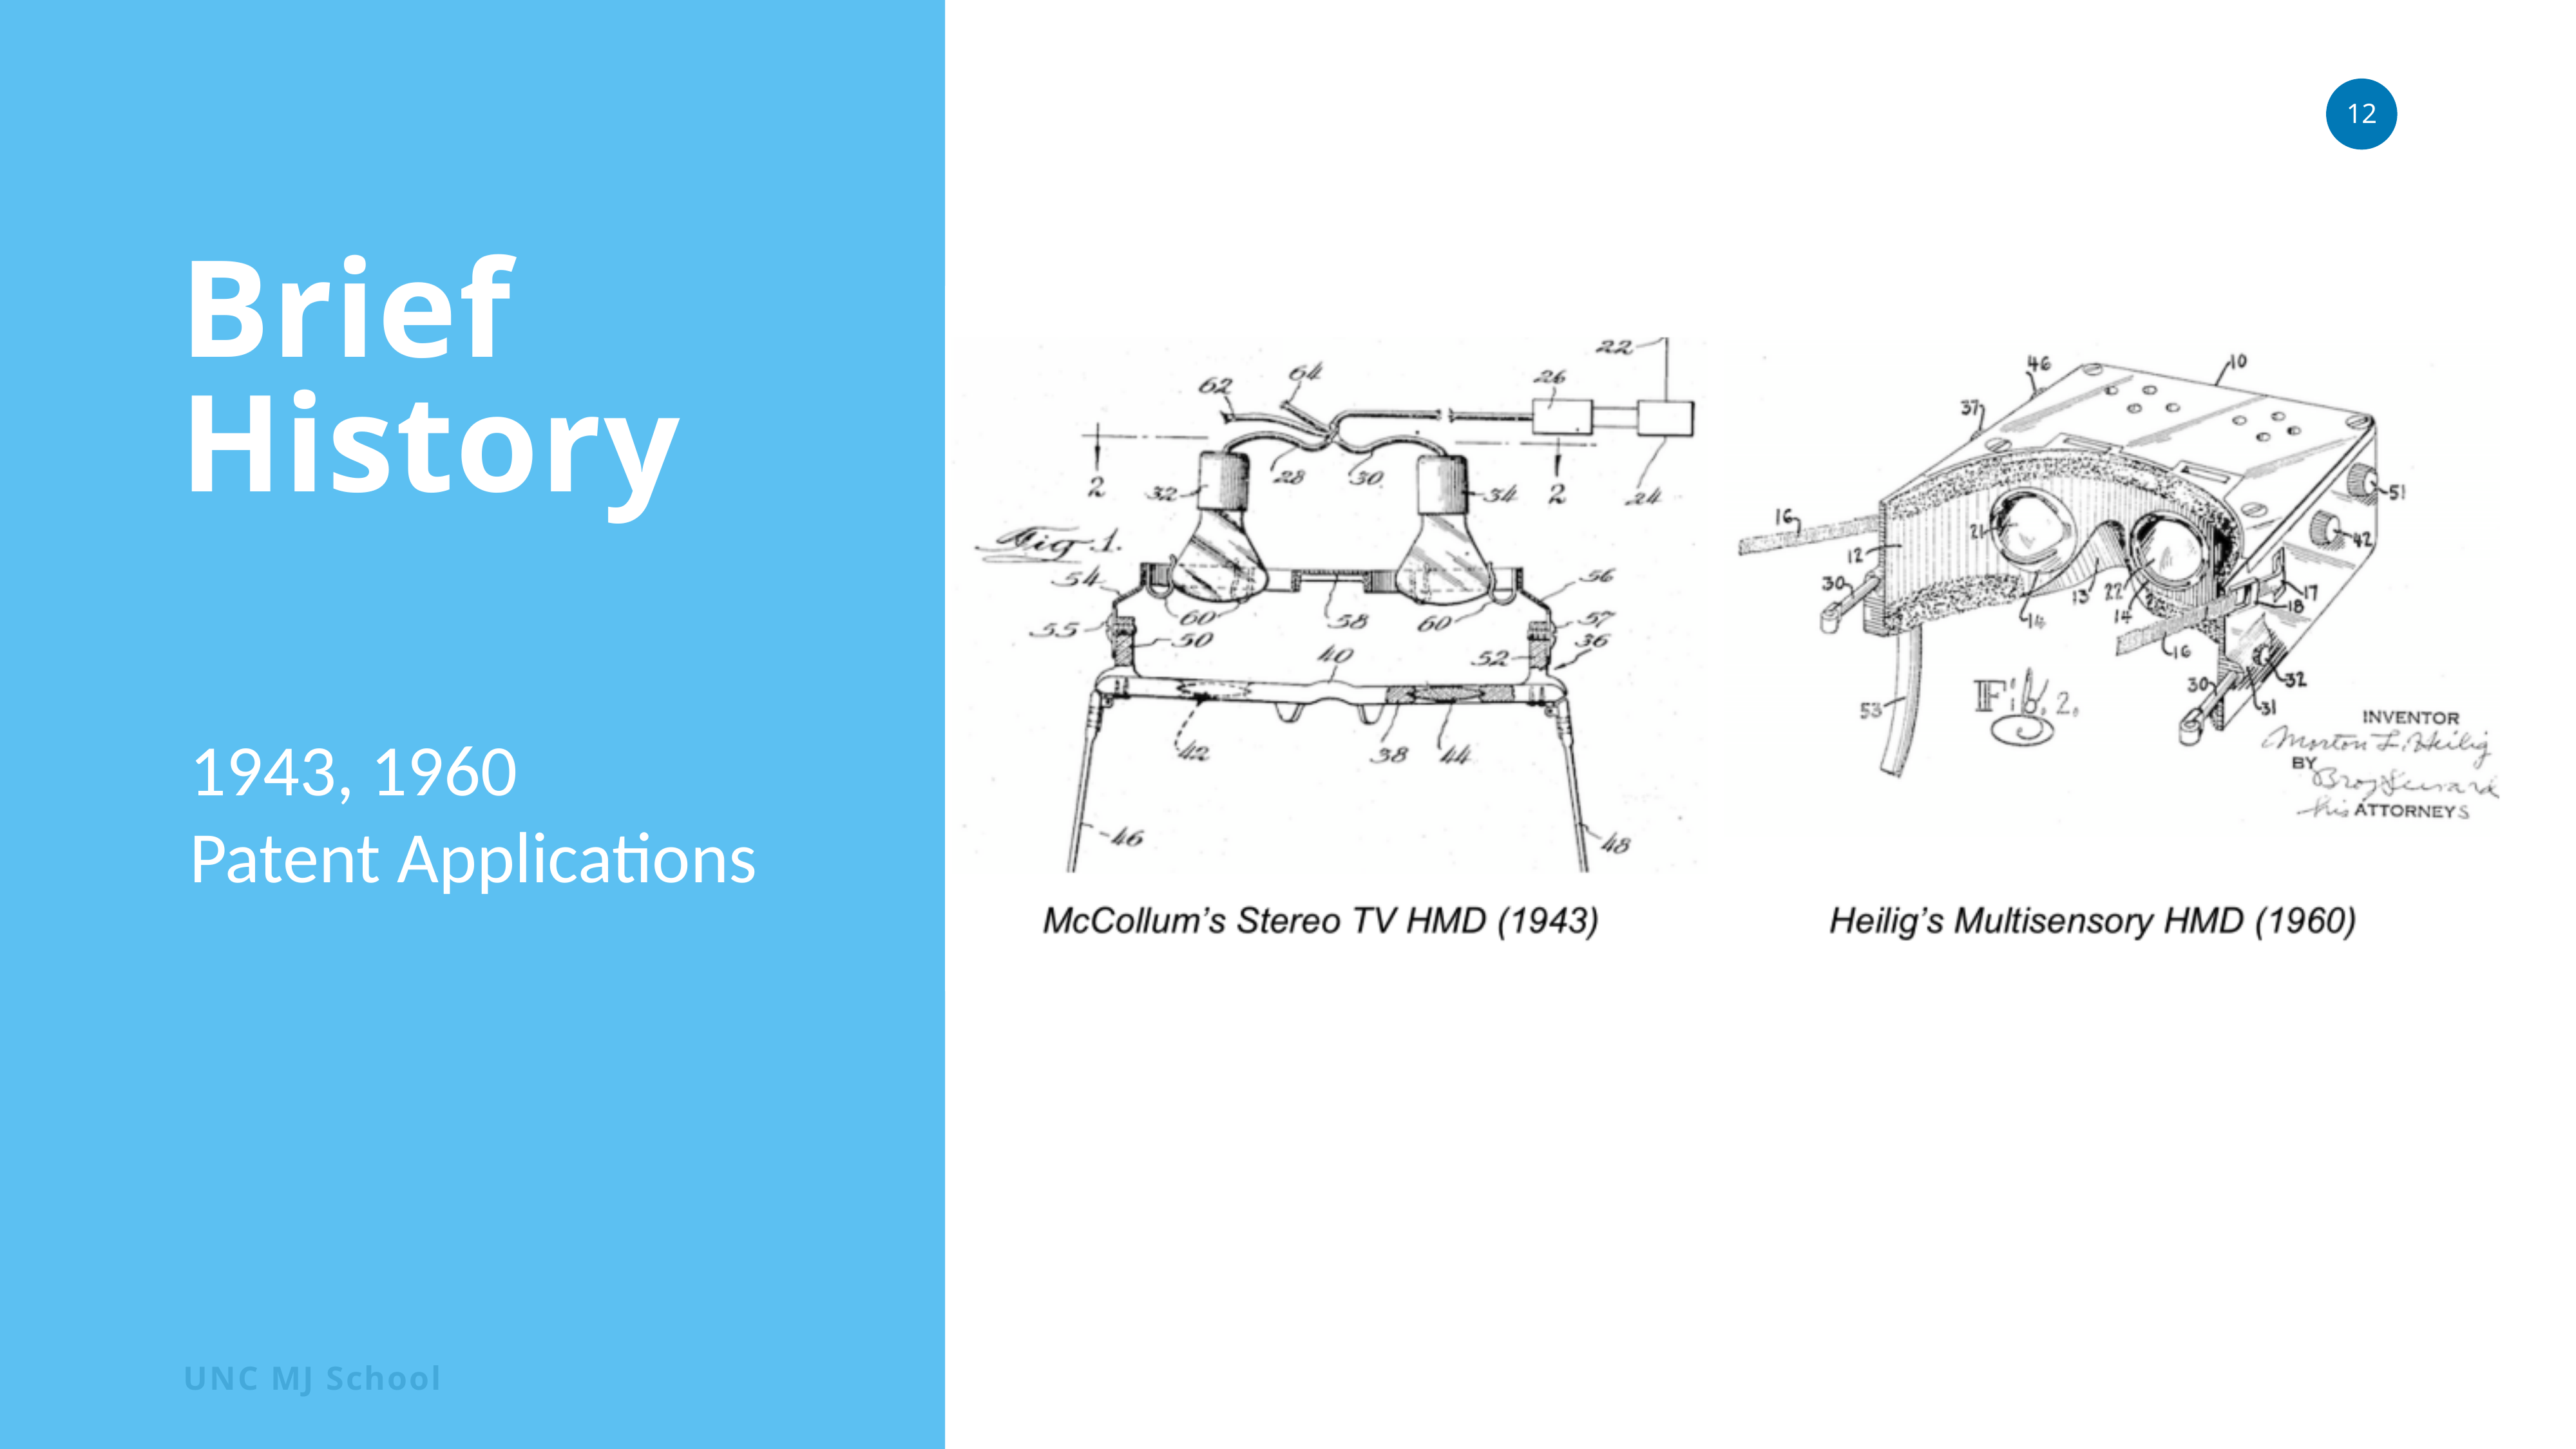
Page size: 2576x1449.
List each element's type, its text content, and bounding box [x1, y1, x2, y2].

text_box 1943, 1960 Patent Applications [180, 718, 783, 902]
text_box [0, 0, 946, 1449]
text_box Brief History [180, 115, 836, 518]
picture [945, 286, 2543, 992]
